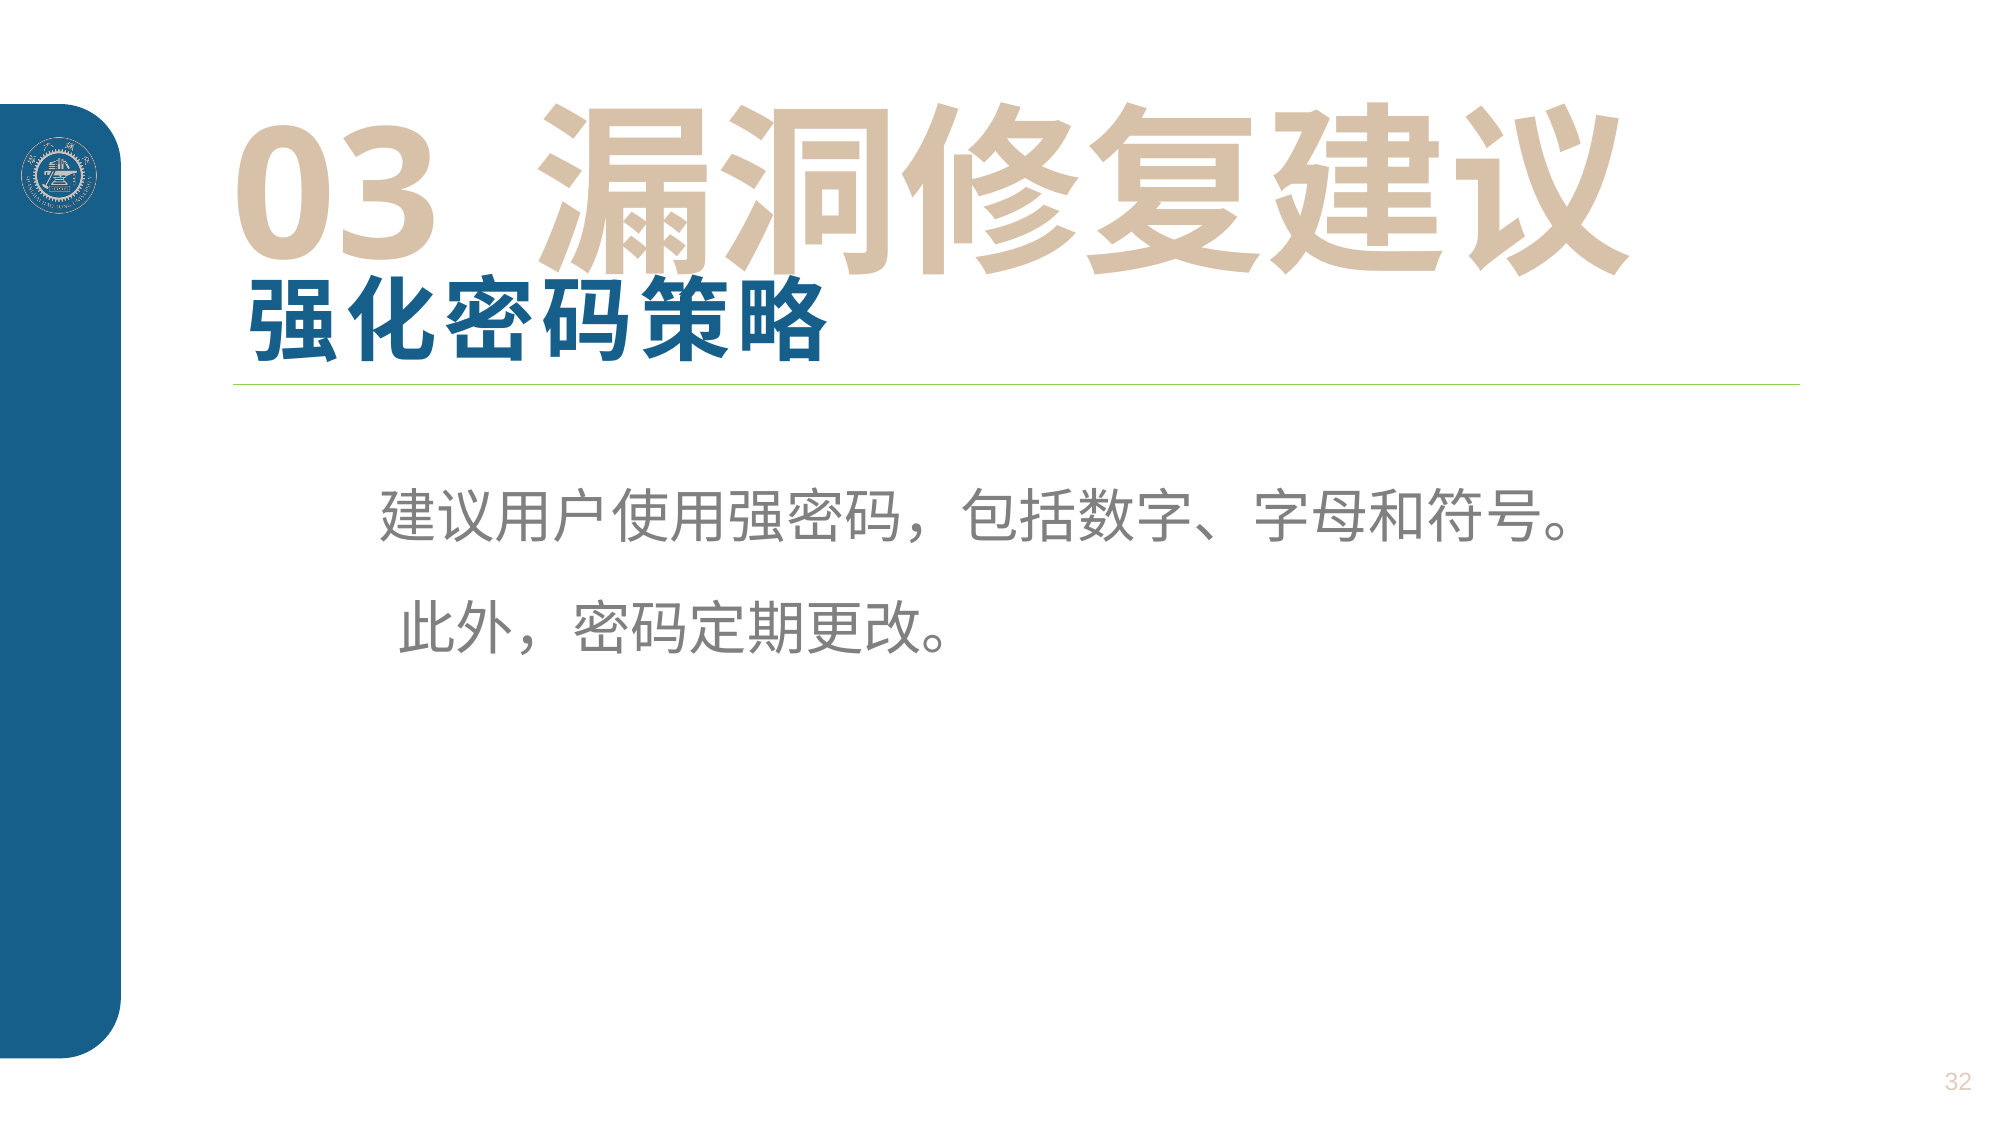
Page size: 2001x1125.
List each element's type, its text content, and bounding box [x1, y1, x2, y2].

slide_number 32 [1817, 1052, 1988, 1109]
list 建议用户使用强密码，包括数字、字母和符号。 此外，密码定期更改。 [232, 450, 1848, 703]
text_box 03 漏洞修复建议 [194, 67, 1670, 260]
title 强化密码策略 [232, 259, 1950, 387]
